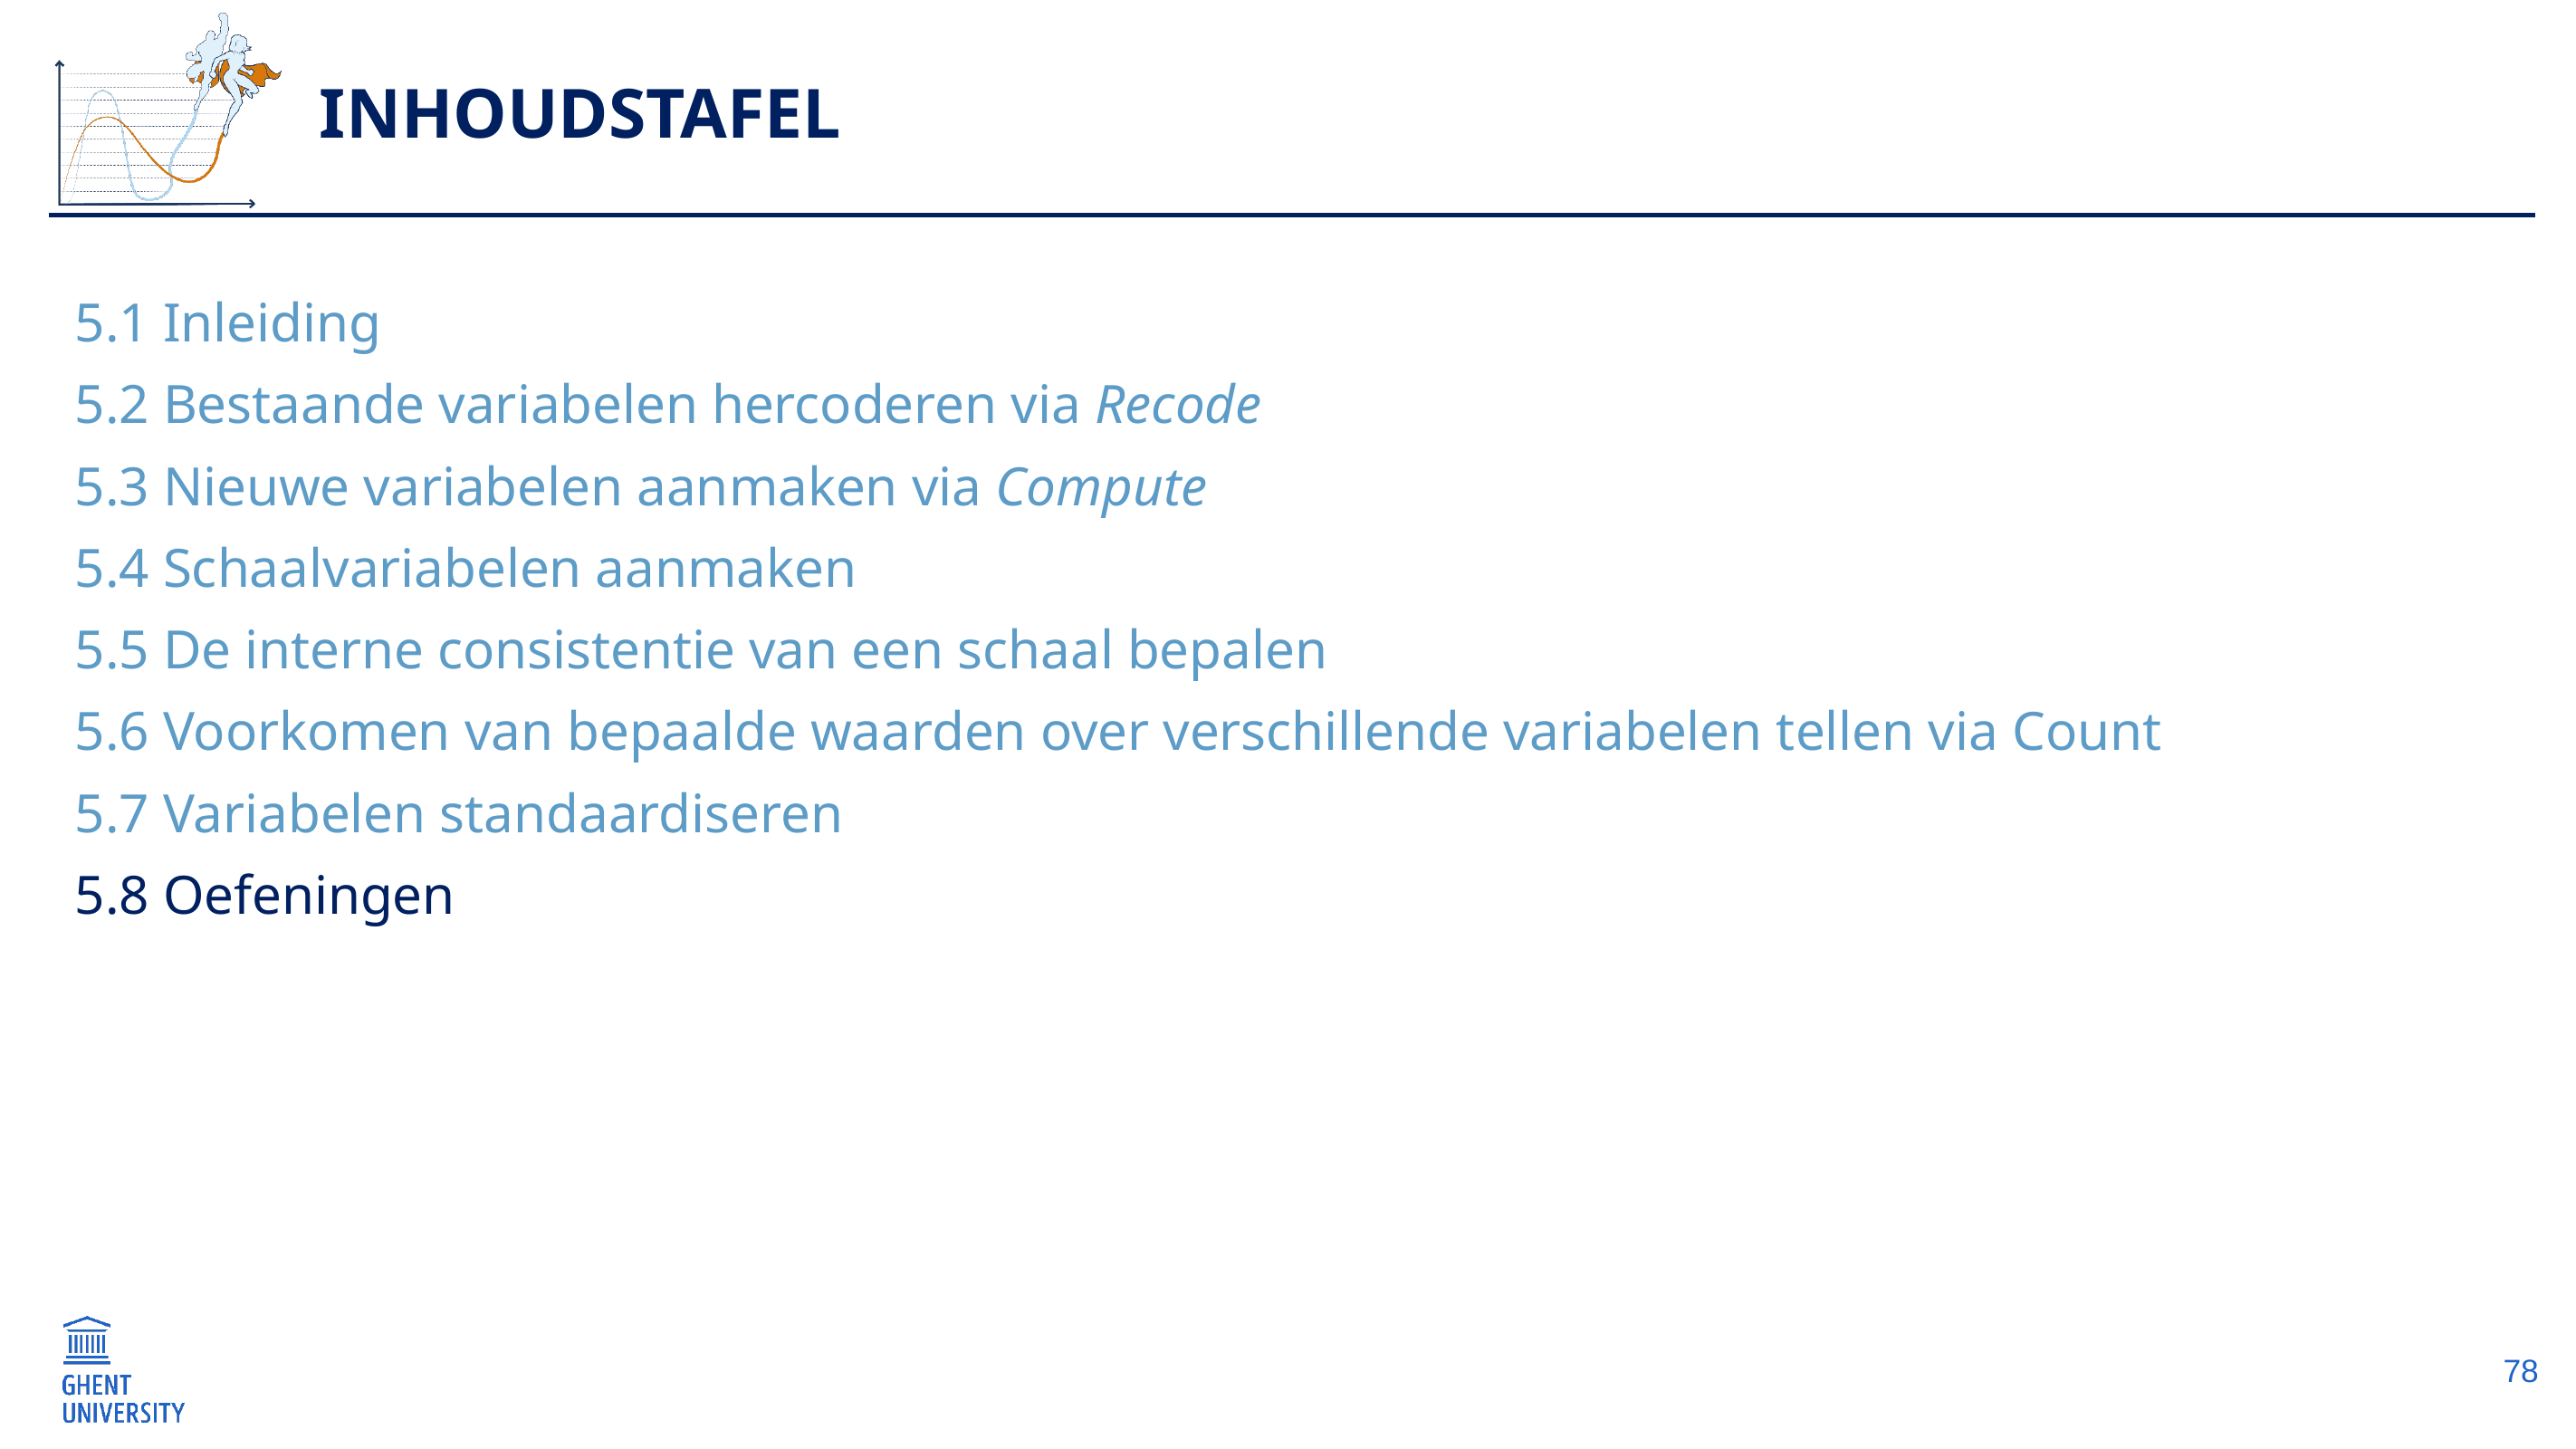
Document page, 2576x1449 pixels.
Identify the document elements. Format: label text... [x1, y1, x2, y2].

title Inhoudstafel [305, 18, 2527, 159]
slide_number 78 [2415, 1330, 2553, 1408]
list 5.1 Inleiding 5.2 Bestaande variabelen hercoderen via Recode 5.3 Nieuwe variabelen aanmaken via Compute 5.4 Schaalvariabelen aanmaken 5.5 De interne consistentie van een schaal bepalen 5.6 Voorkomen van bepaalde waarden over verschillende variabelen tellen via Count 5.7 Variabelen standaardiseren 5.8 Oefeningen [48, 269, 2553, 1290]
picture [5, 0, 306, 318]
picture [62, 1290, 411, 1449]
